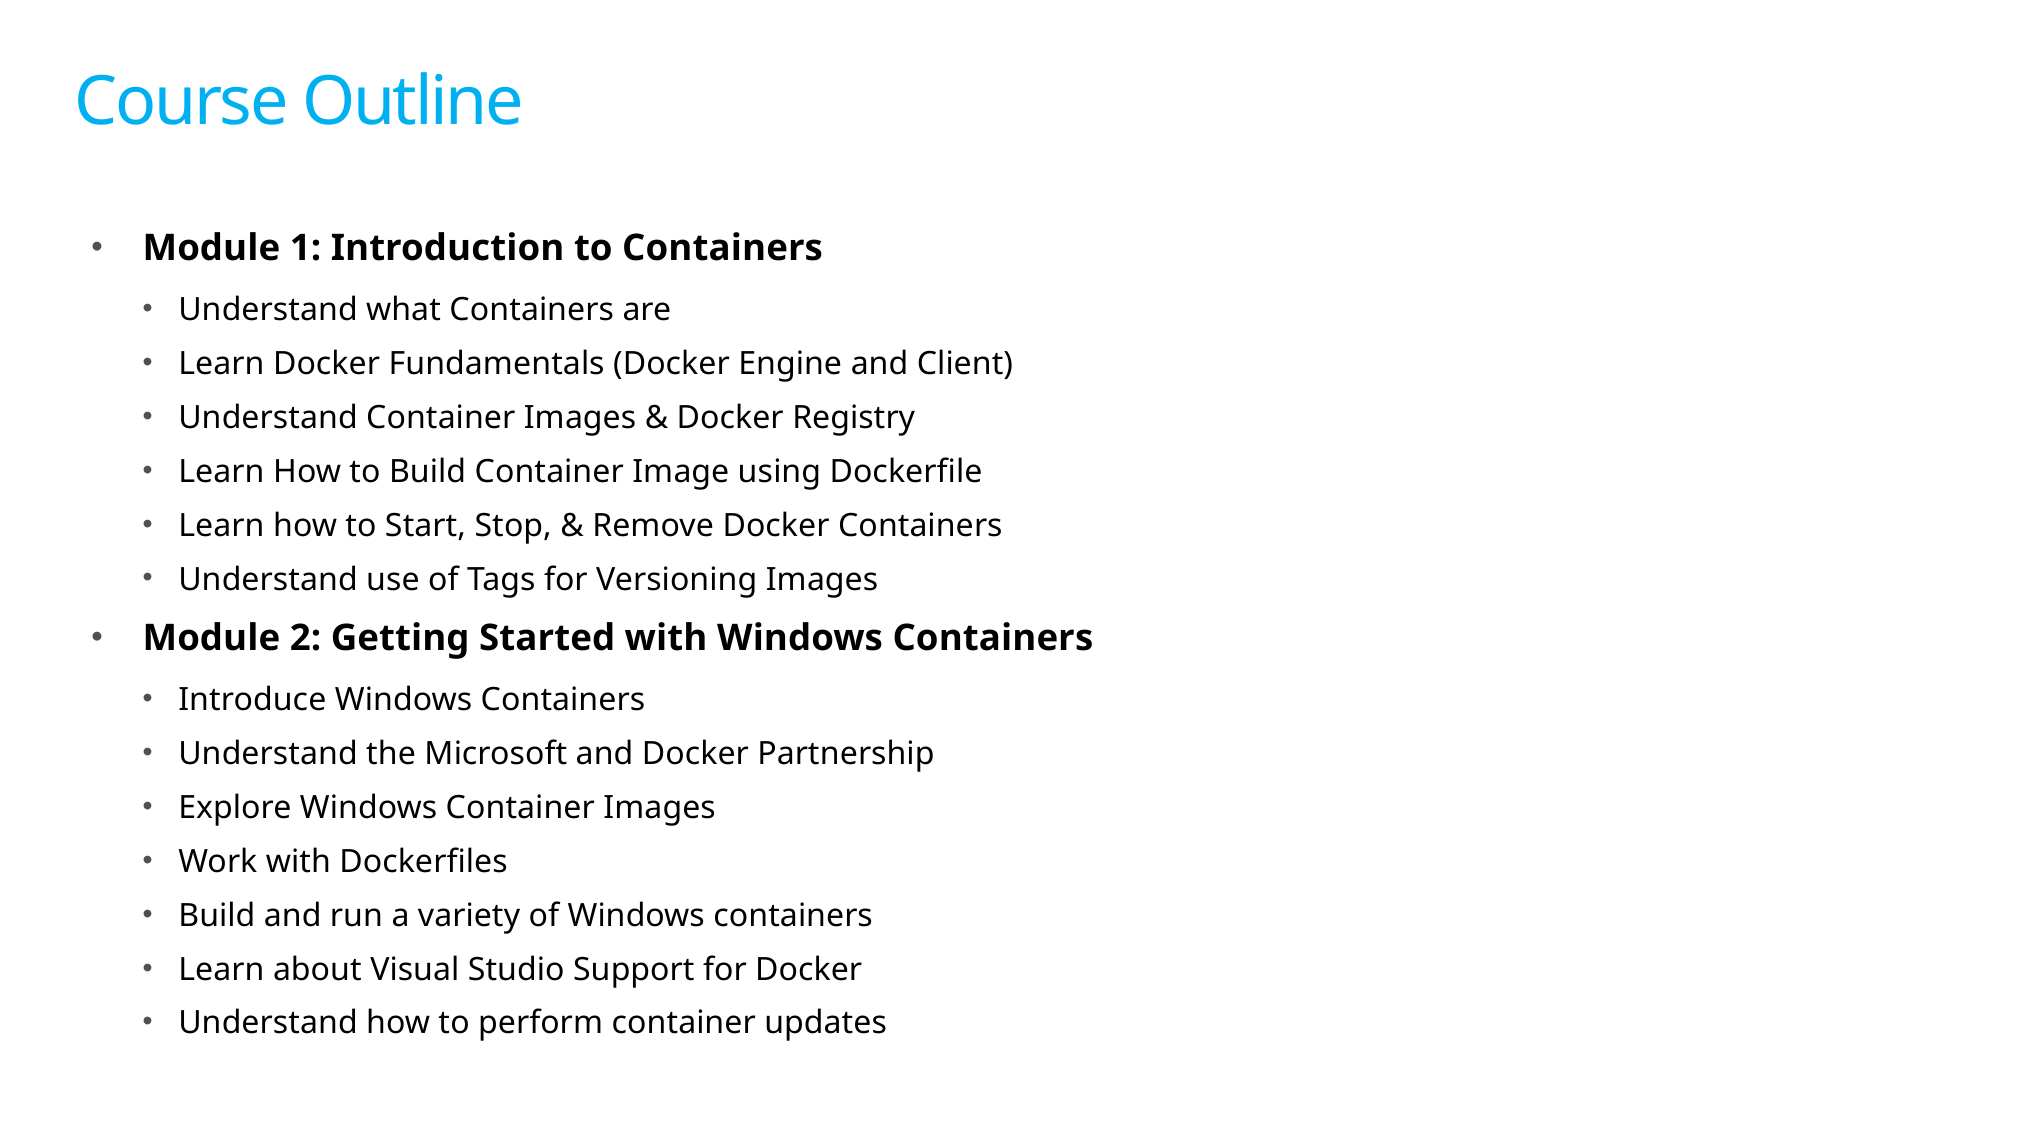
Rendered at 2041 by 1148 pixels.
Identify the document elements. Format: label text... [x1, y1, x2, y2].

list Module 1: Introduction to Containers Understand what Containers are Learn Docker Fundamentals (Docker Engine and Client) Understand Container Images & Docker Registry Learn How to Build Container Image using Dockerfile Learn how to Start, Stop, & Remove Docker Containers Understand use of Tags for Versioning Images Module 2: Getting Started with Windows Containers Introduce Windows Containers Understand the Microsoft and Docker Partnership Explore Windows Container Images Work with Dockerfiles Build and run a variety of Windows containers Learn about Visual Studio Support for Docker Understand how to perform container updates [67, 191, 1937, 1064]
title Course Outline [50, 50, 1938, 166]
